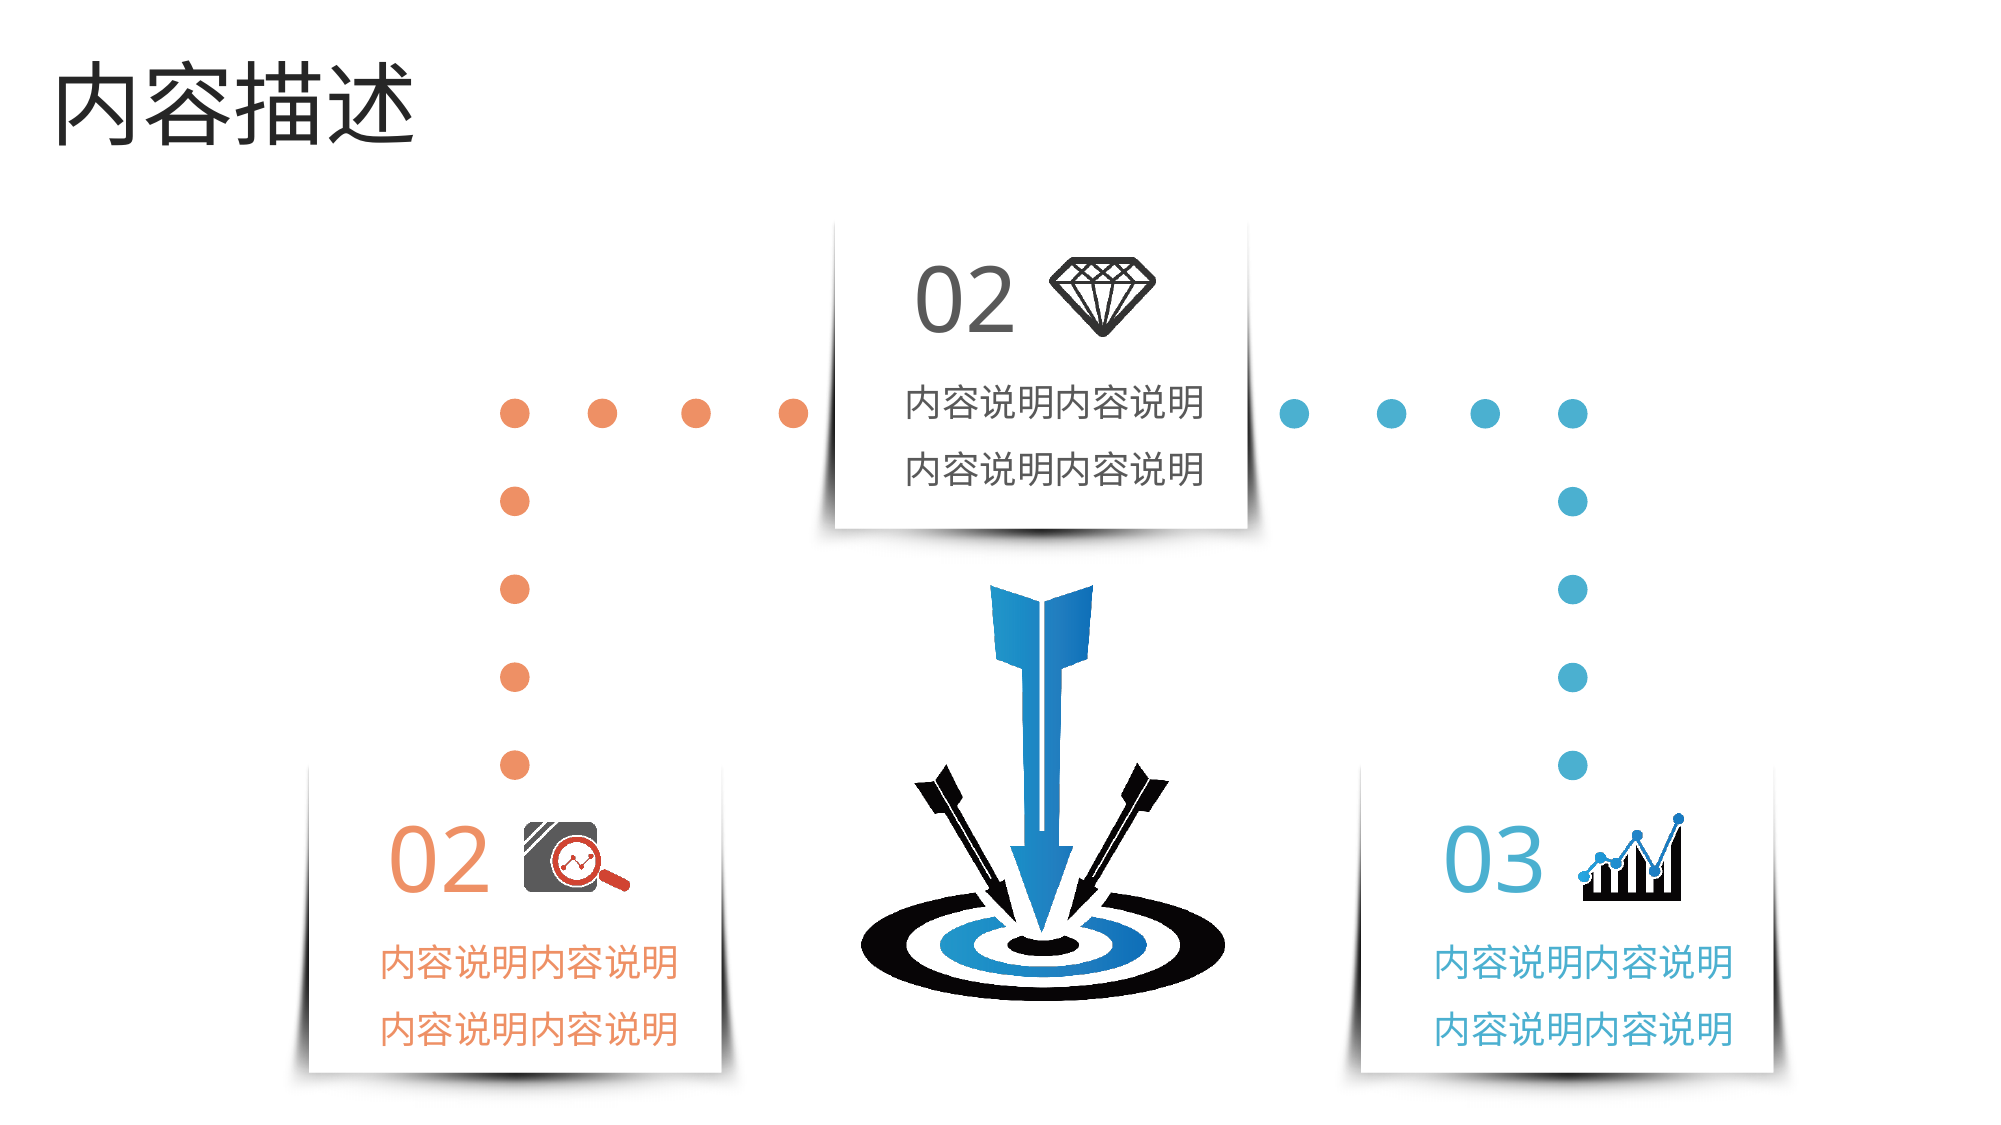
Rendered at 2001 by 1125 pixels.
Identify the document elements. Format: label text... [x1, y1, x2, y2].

title 内容描述 [35, 0, 1761, 218]
text_box [1557, 485, 1589, 518]
text_box [1557, 397, 1589, 430]
picture [221, 736, 809, 1125]
text_box [1557, 573, 1589, 606]
picture [1273, 736, 1861, 1125]
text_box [500, 398, 809, 780]
text_box [1557, 661, 1589, 694]
text_box [1375, 397, 1408, 430]
text_box [1469, 397, 1502, 430]
picture [747, 192, 1335, 1001]
